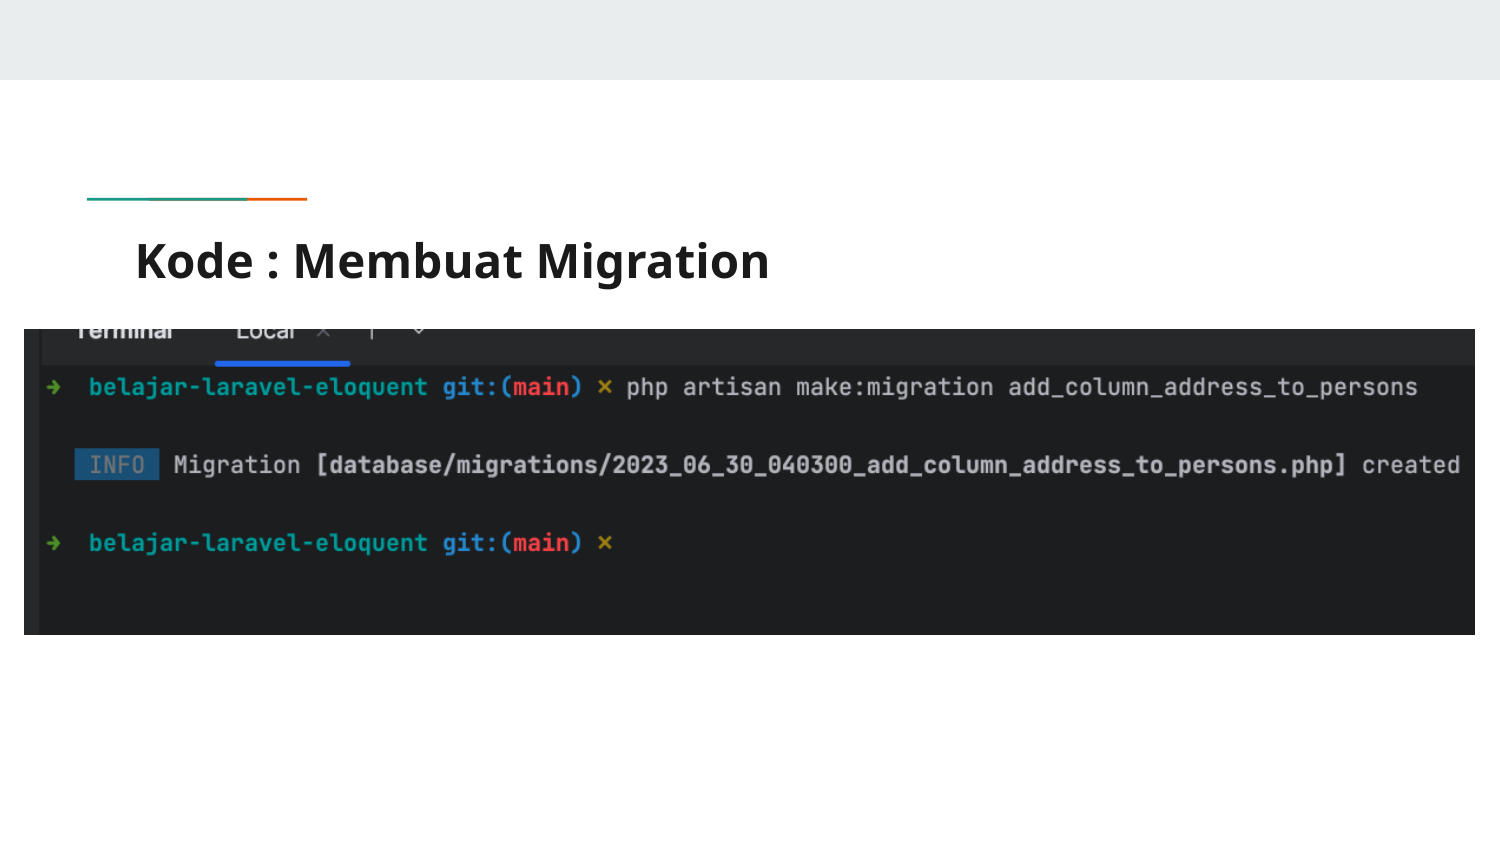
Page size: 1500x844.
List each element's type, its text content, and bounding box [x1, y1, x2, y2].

title Kode : Membuat Migration [119, 216, 1381, 305]
picture [24, 328, 1476, 635]
